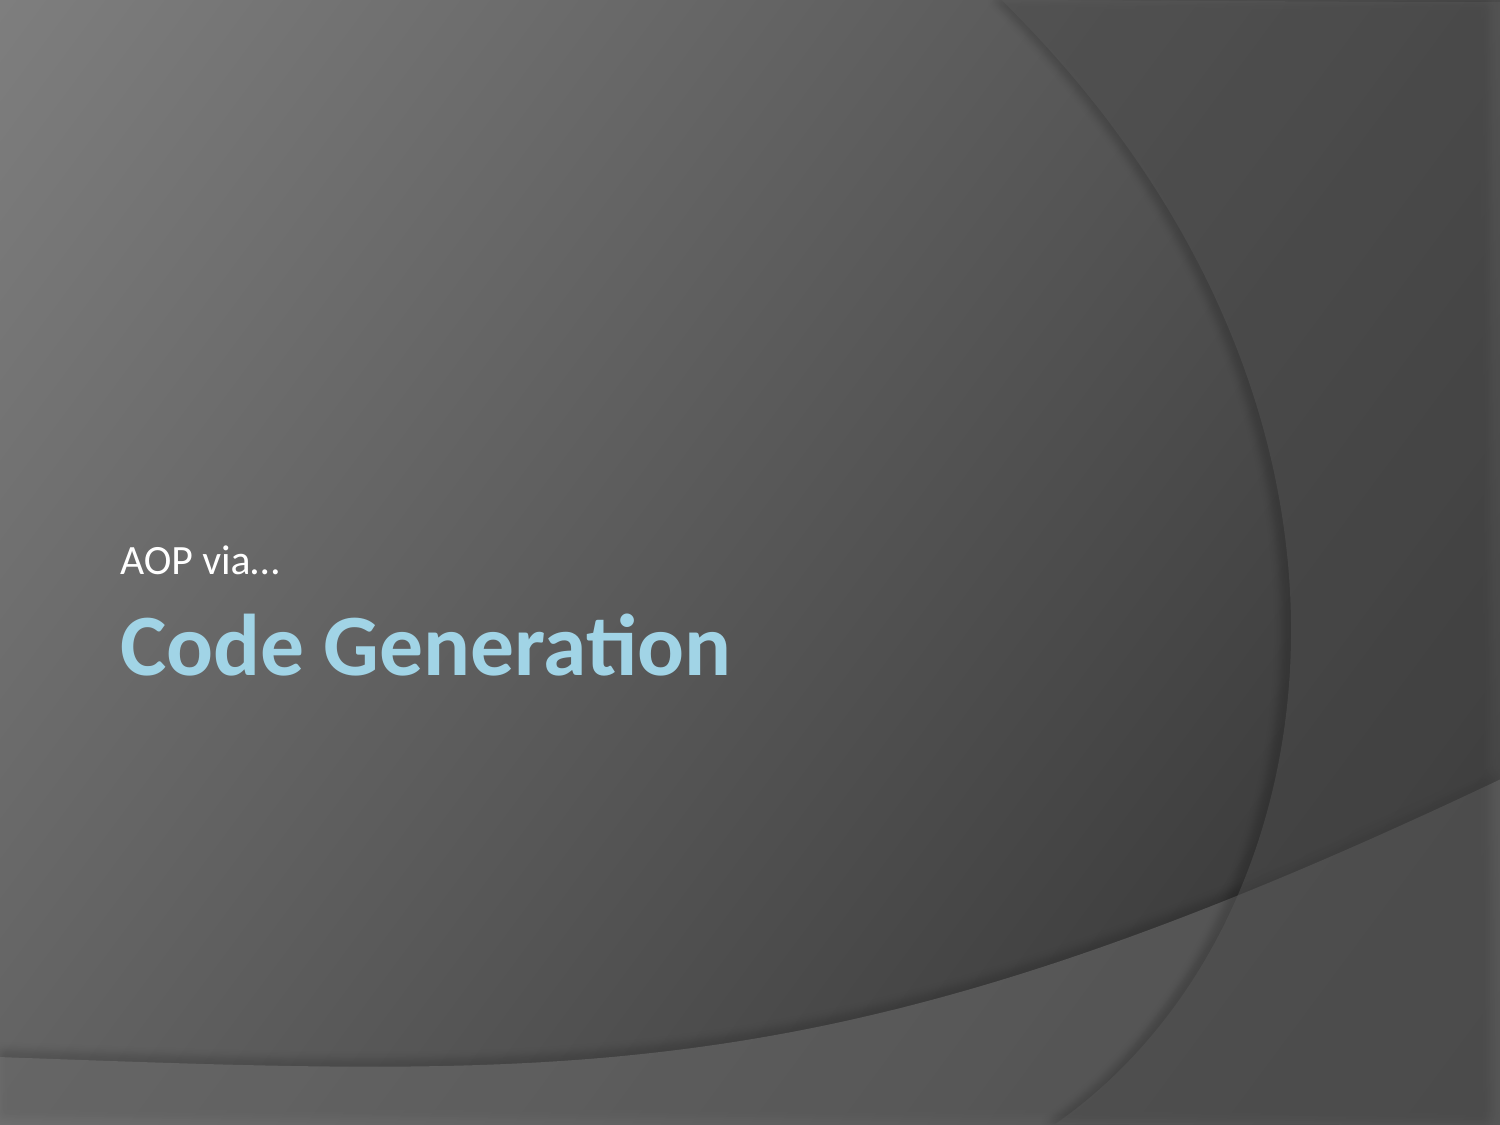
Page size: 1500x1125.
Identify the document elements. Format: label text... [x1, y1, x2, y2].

title Code Generation [112, 587, 1200, 888]
list AOP via… [112, 407, 1200, 583]
